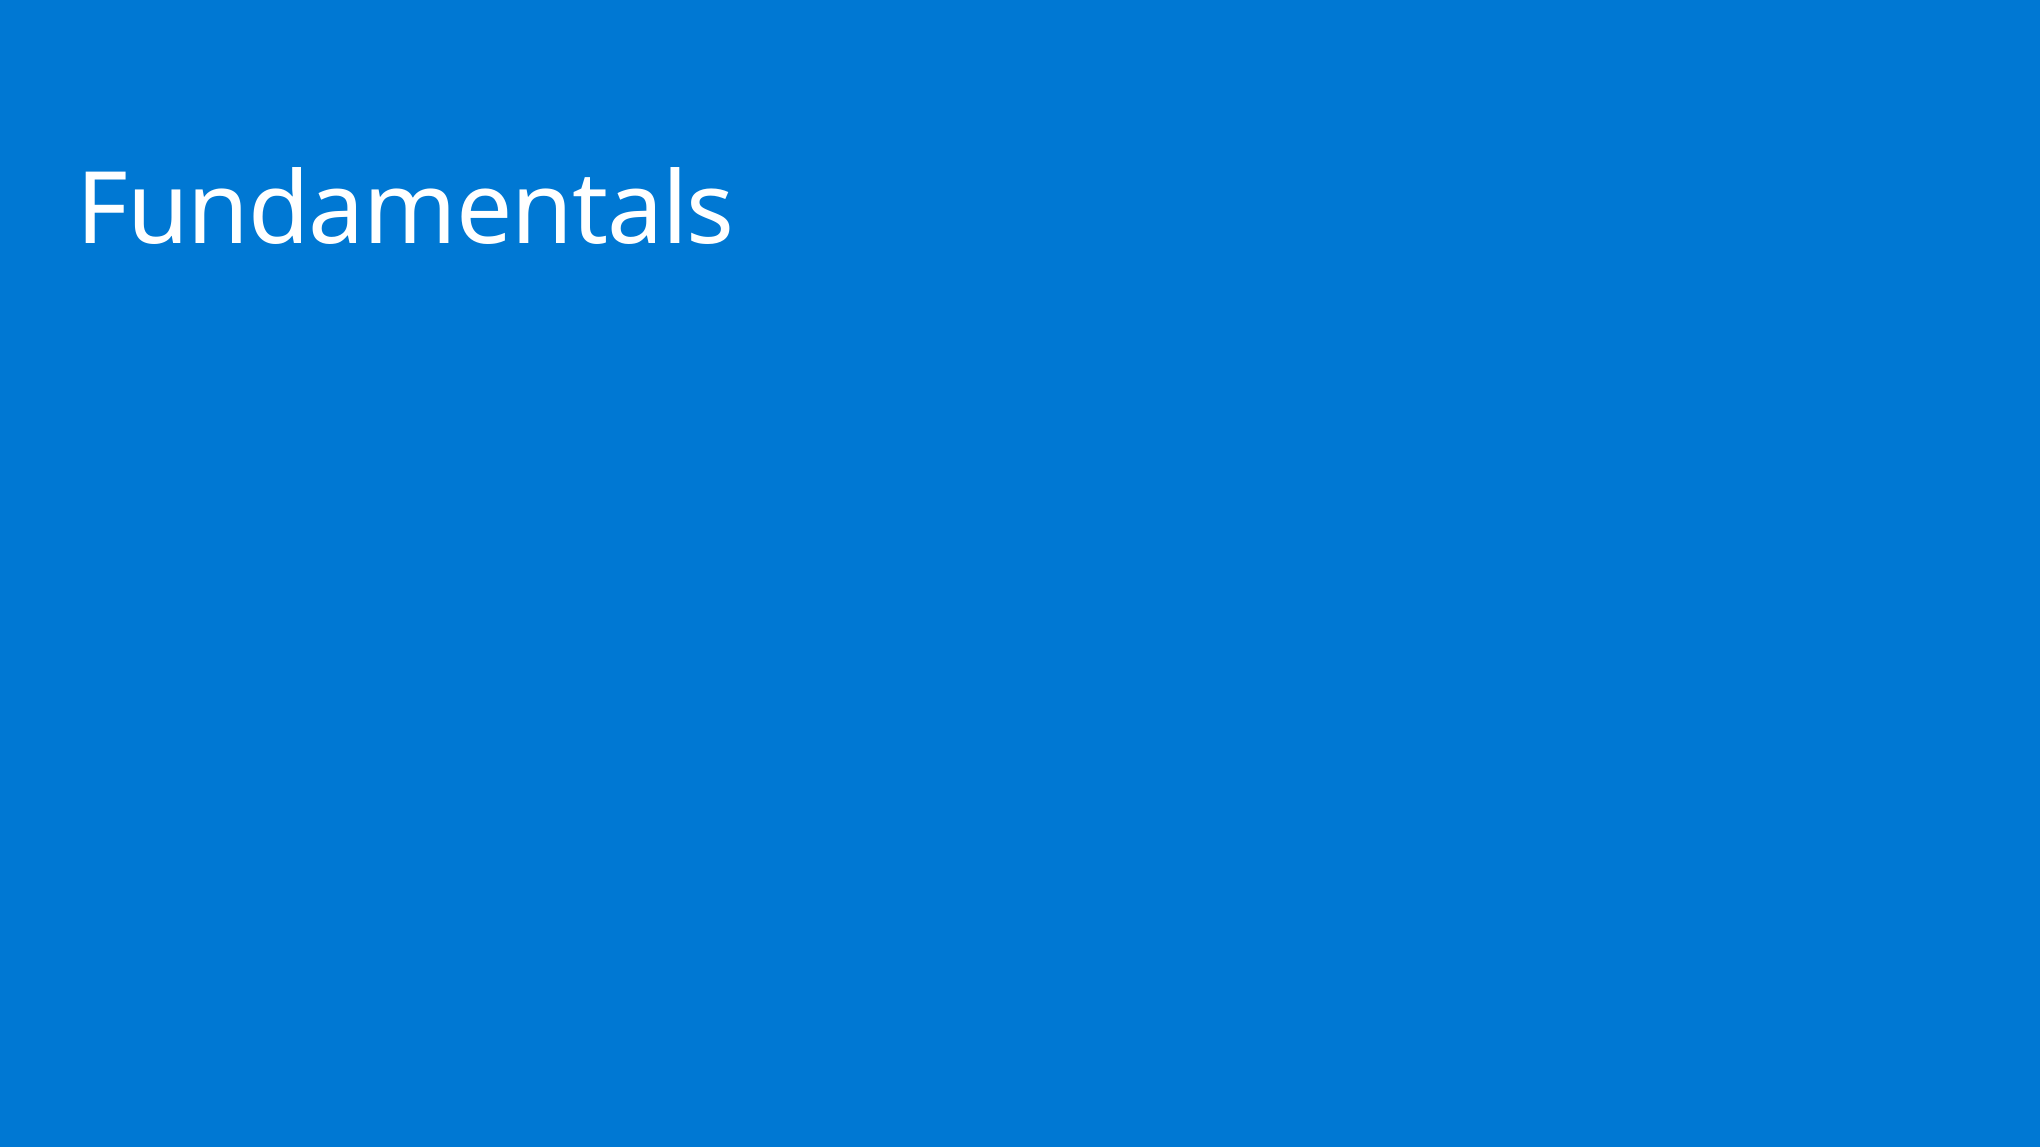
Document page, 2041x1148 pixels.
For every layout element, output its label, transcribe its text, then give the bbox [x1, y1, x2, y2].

title Fundamentals [76, 157, 1940, 753]
